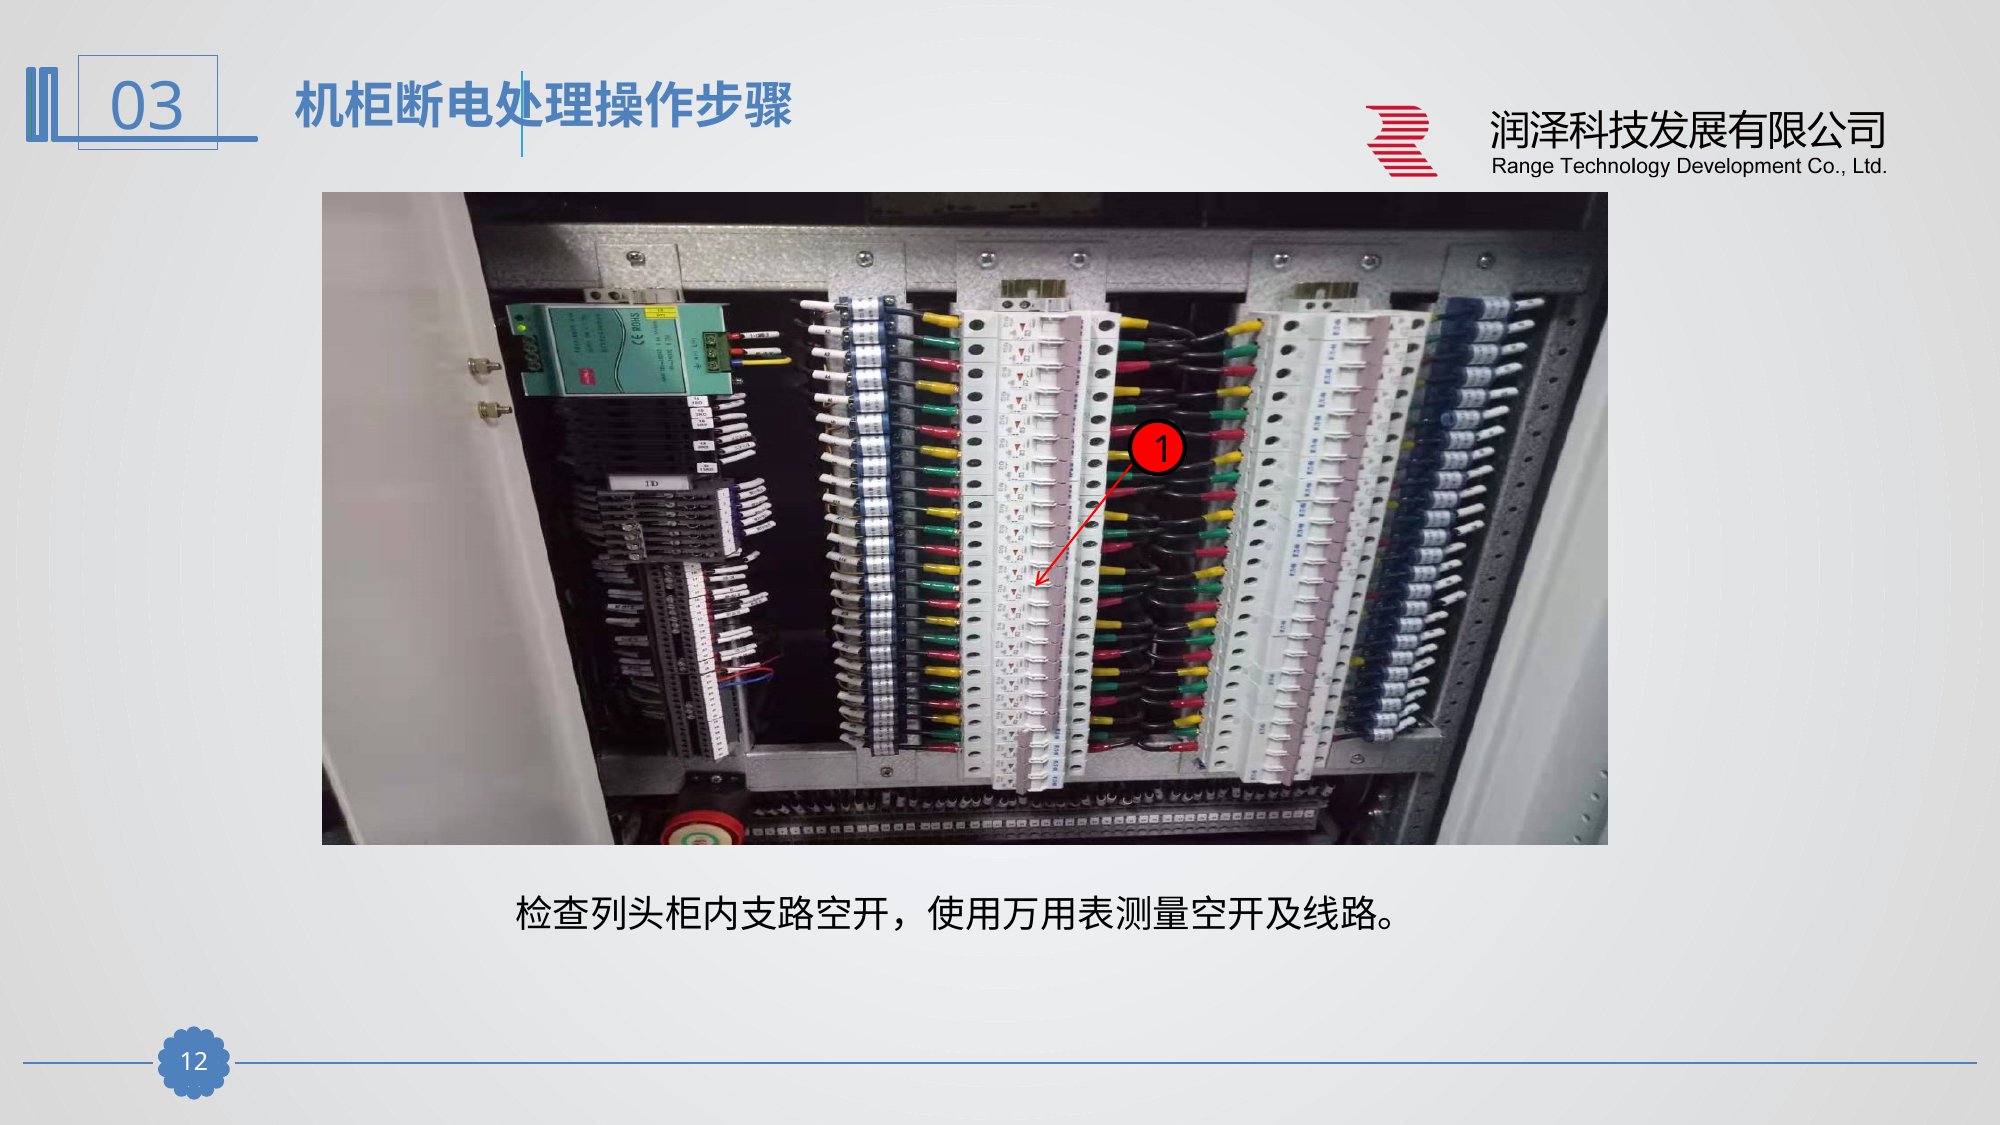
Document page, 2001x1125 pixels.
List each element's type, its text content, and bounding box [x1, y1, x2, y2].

text_box 机柜断电处理操作步骤 [279, 66, 1733, 142]
picture [322, 69, 1929, 845]
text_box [1034, 464, 1133, 587]
text_box 检查列头柜内支路空开，使用万用表测量空开及线路。 [500, 882, 1431, 943]
slide_number 11 [169, 1039, 218, 1086]
